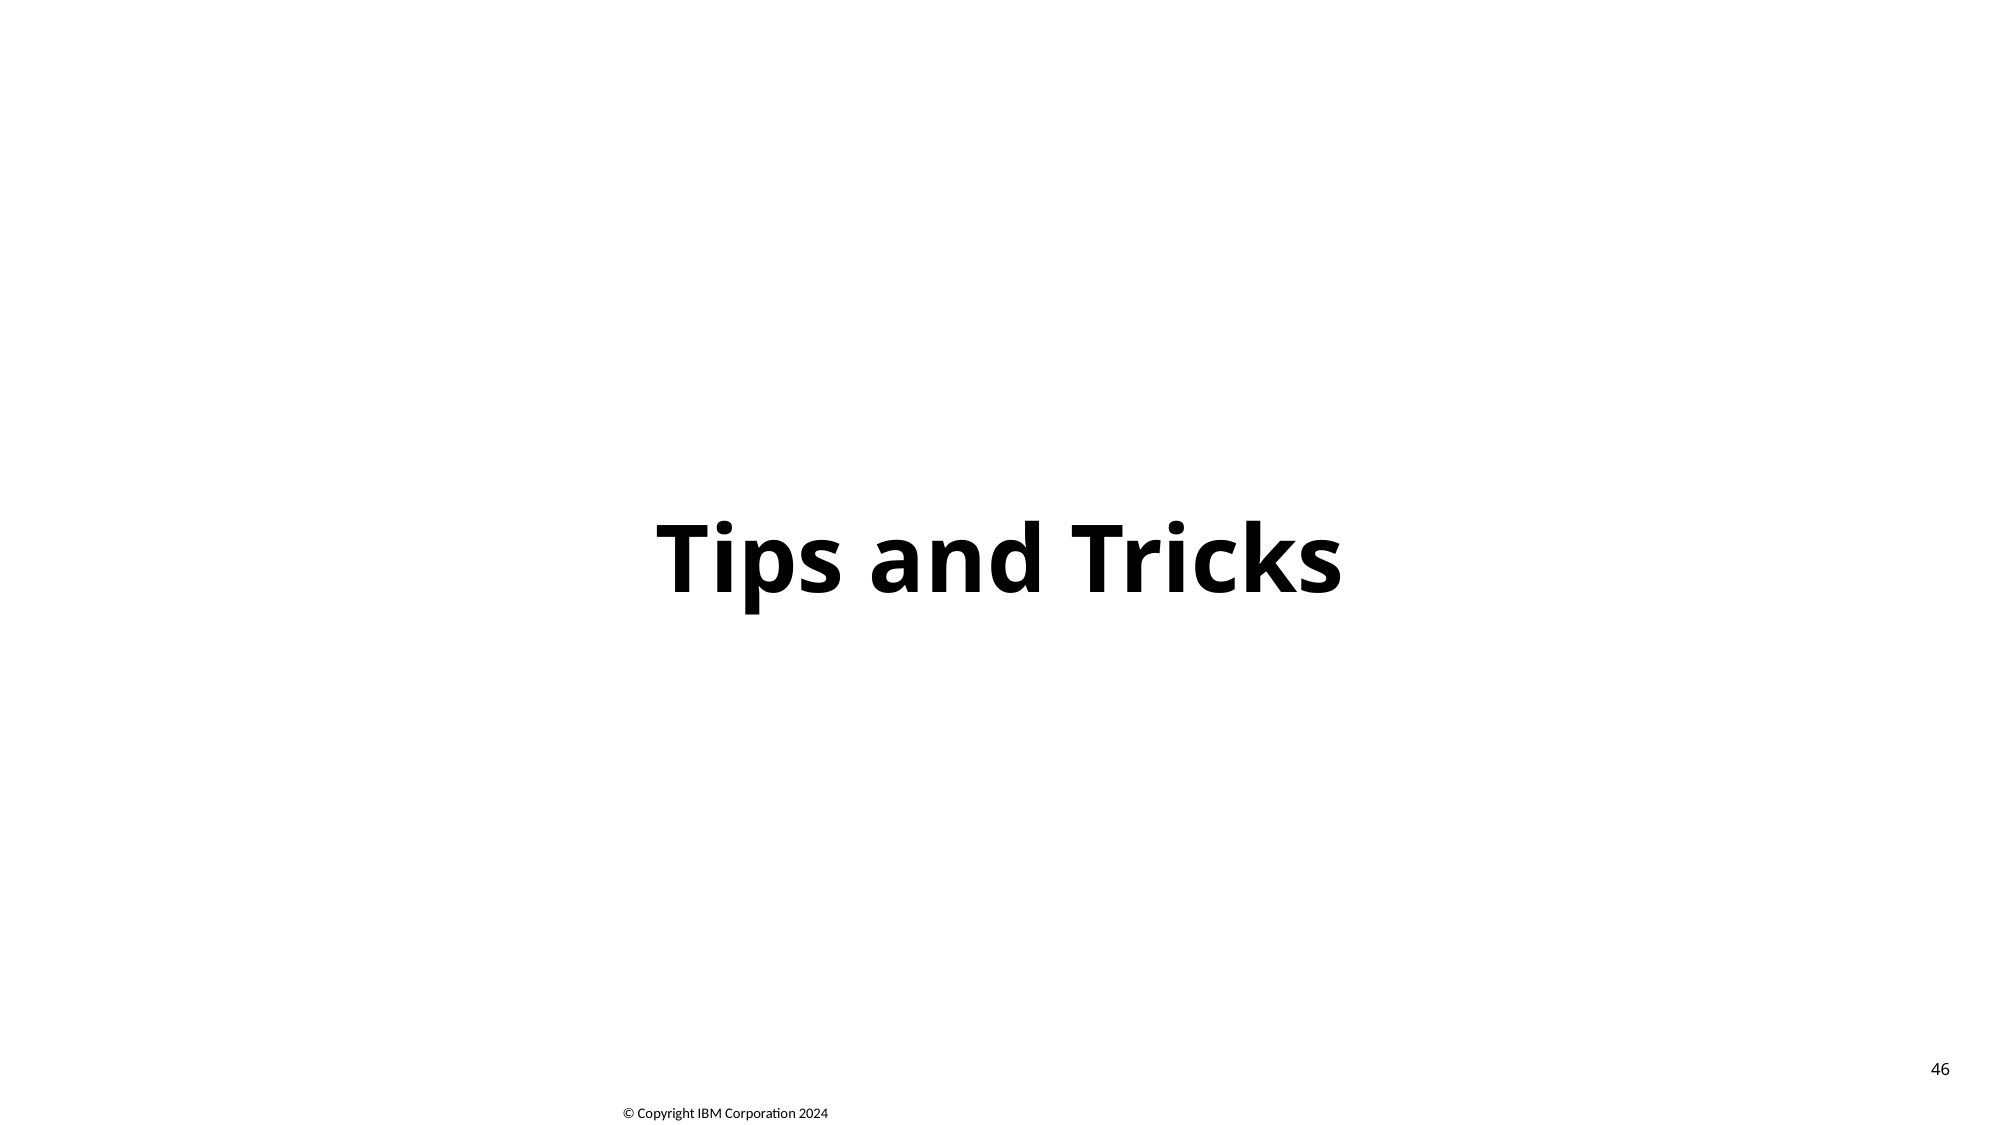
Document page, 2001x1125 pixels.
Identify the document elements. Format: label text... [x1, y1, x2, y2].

title Tips and Tricks [162, 526, 1838, 599]
slide_number 46 [1500, 1055, 1950, 1086]
